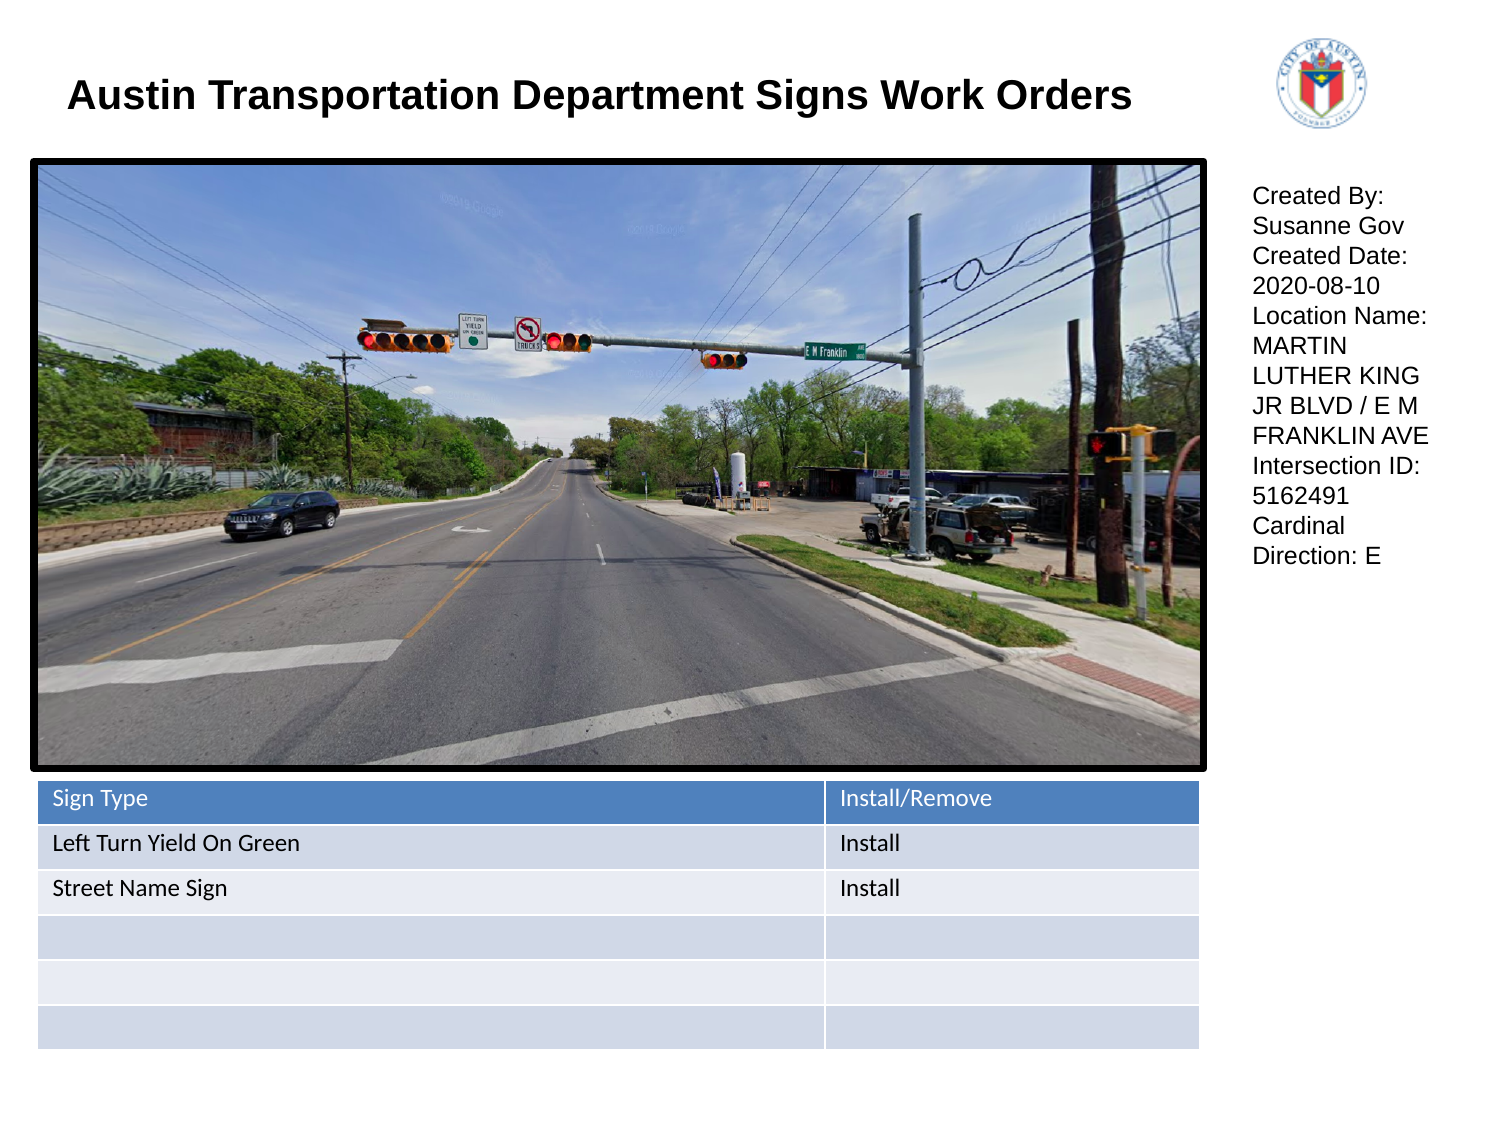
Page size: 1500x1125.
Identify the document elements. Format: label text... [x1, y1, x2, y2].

table_cell [38, 961, 824, 1004]
table_header Sign Type [38, 781, 824, 824]
table_cell Street Name Sign [38, 871, 824, 914]
table_cell [826, 961, 1199, 1004]
table_cell Install [826, 826, 1199, 869]
table_cell [38, 916, 824, 959]
table_cell Left Turn Yield On Green [38, 826, 824, 869]
table_cell [38, 1006, 824, 1049]
picture [37, 164, 1201, 766]
table_header Install/Remove [826, 781, 1199, 824]
table_cell [826, 1006, 1199, 1049]
text_box Austin Transportation Department Signs Work Orders [51, 60, 1149, 125]
text_box Created By: Susanne Gov Created Date: 2020-08-10 Location Name: MARTIN LUTHER KING JR BLVD / E M FRANKLIN AVE Intersection ID: 5162491 Cardinal Direction: E [1237, 172, 1463, 577]
table_cell [826, 916, 1199, 959]
table_cell Install [826, 871, 1199, 914]
picture [1274, 37, 1369, 132]
